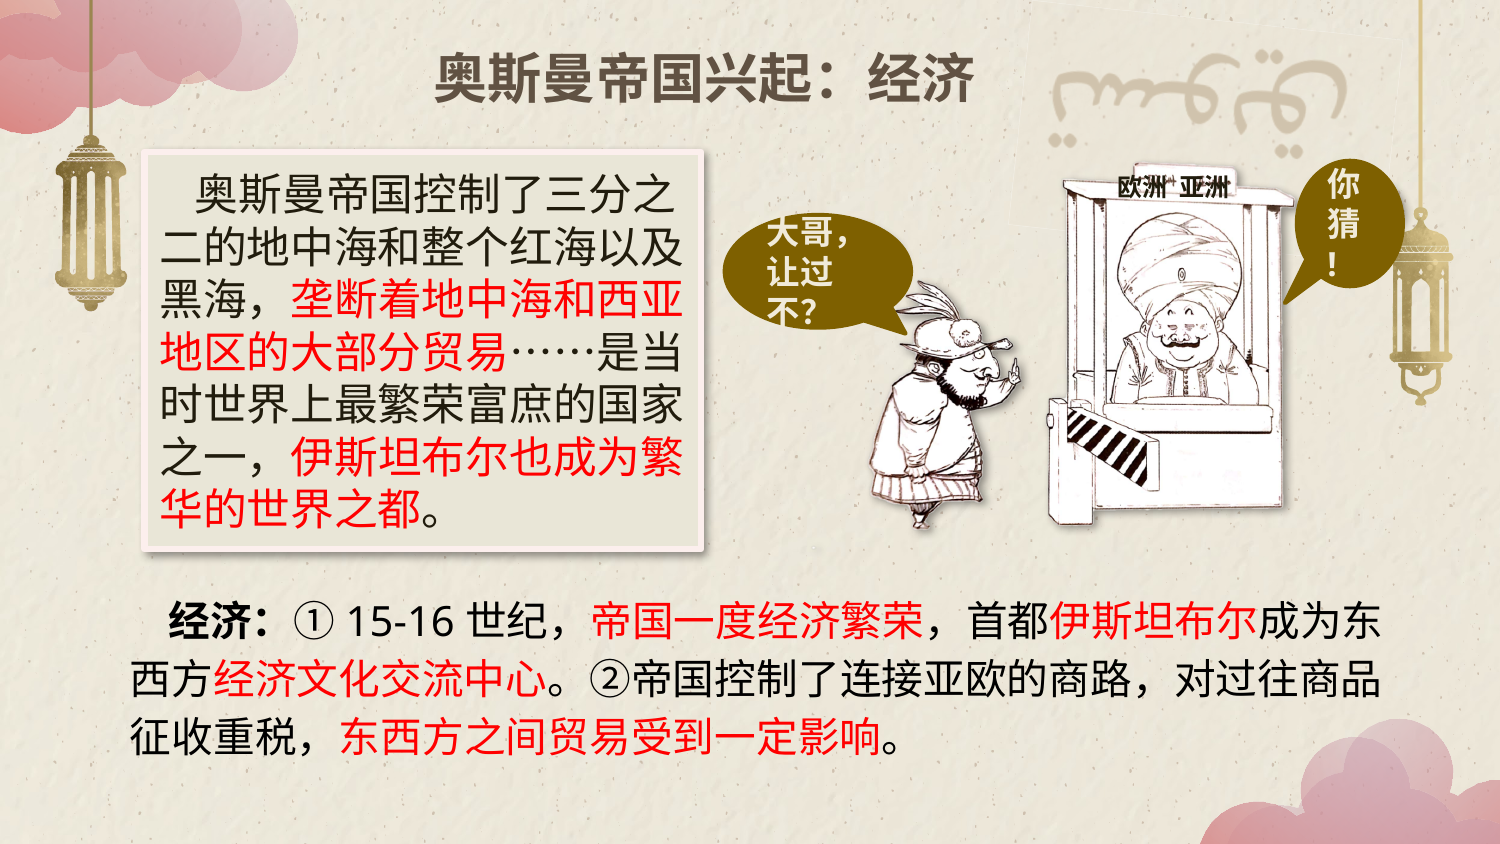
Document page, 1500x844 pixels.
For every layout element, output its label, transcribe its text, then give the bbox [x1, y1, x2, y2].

text_box 奥斯曼帝国控制了三分之二的地中海和整个红海以及黑海，垄断着地中海和西亚地区的大部分贸易……是当时世界上最繁荣富庶的国家之一，伊斯坦布尔也成为繁华的世界之都。 [142, 150, 703, 551]
picture [0, 0, 1500, 844]
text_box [724, 160, 1404, 550]
title 奥斯曼帝国兴起：经济 [349, 29, 1014, 123]
text_box 经济：①15-16世纪，帝国一度经济繁荣，首都伊斯坦布尔成为东西方经济文化交流中心。②帝国控制了连接亚欧的商路，对过往商品征收重税，东西方之间贸易受到一定影响。 [115, 578, 1434, 769]
